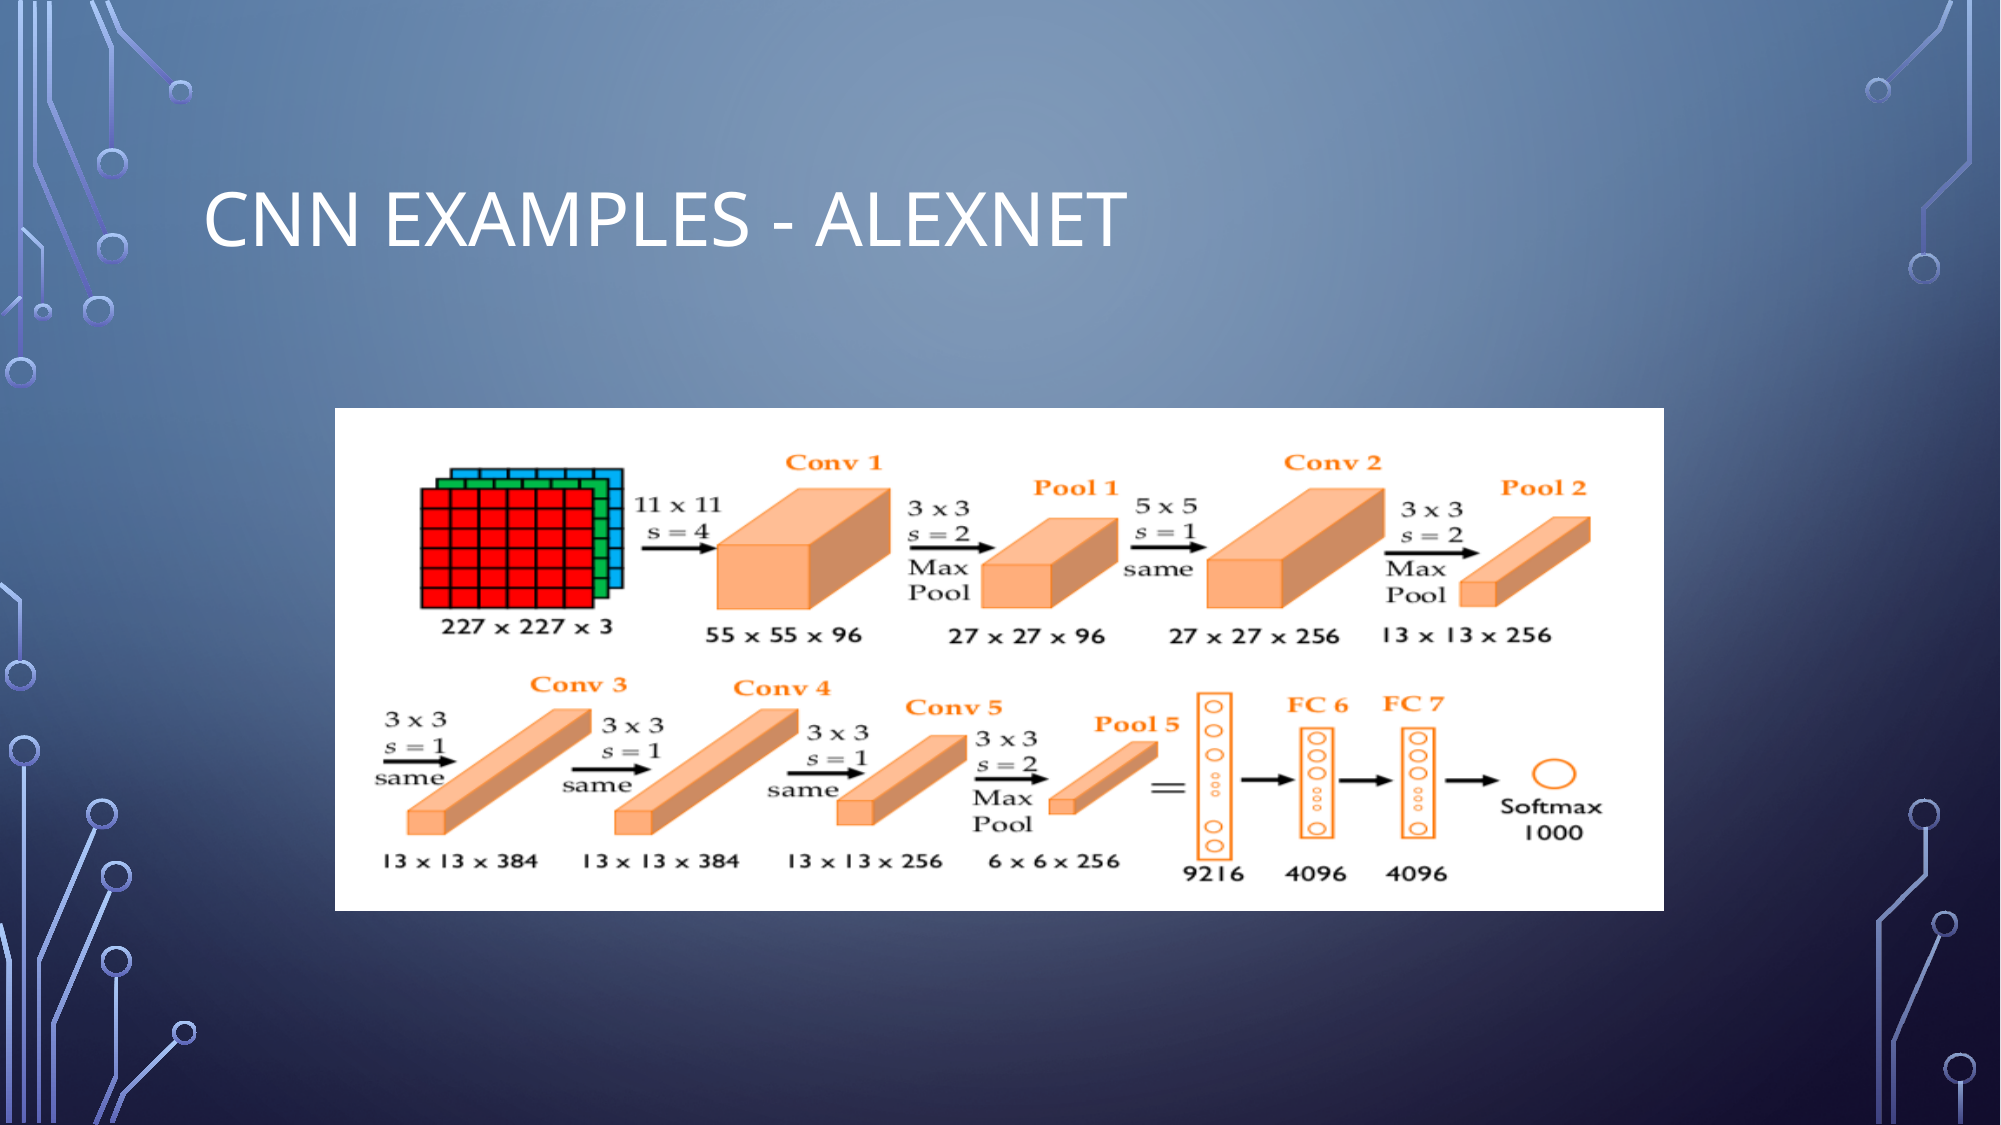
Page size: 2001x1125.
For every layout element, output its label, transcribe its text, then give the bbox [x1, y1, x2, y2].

title CNN Examples - AlexNet [187, 101, 1813, 344]
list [335, 408, 1664, 911]
